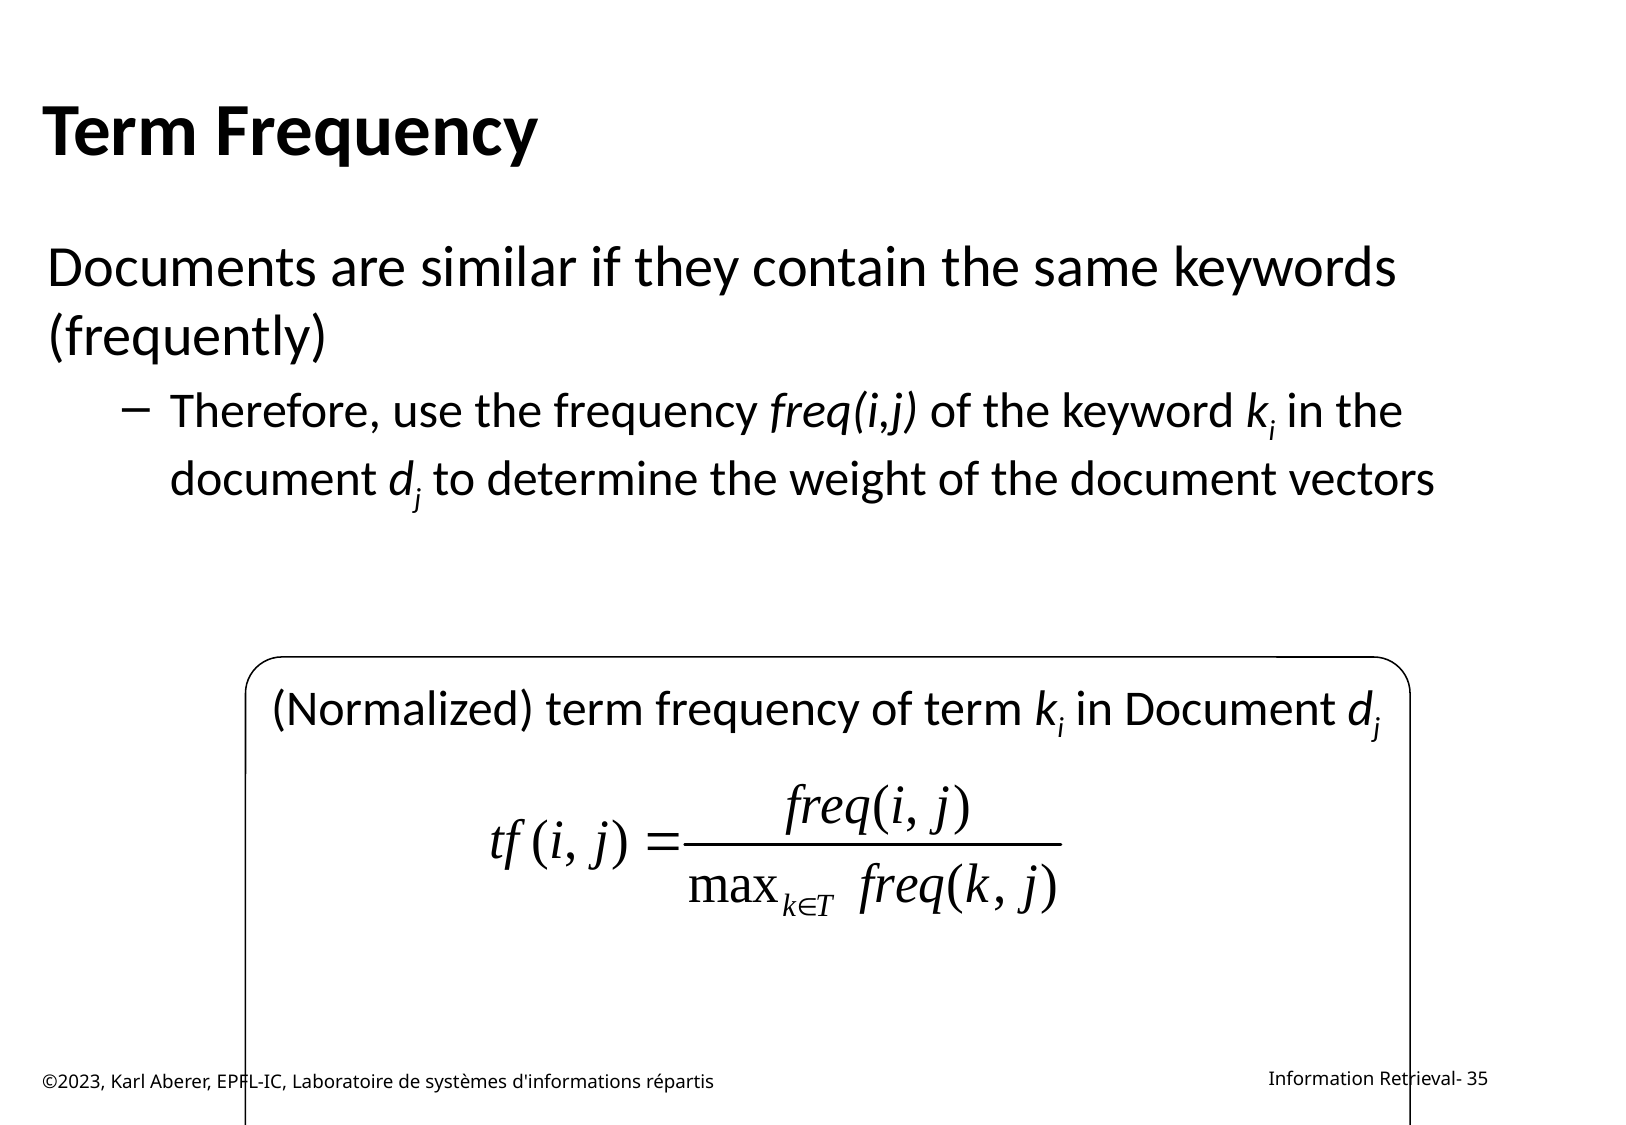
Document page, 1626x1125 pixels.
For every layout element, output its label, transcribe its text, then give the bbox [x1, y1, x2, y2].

list Documents are similar if they contain the same keywords (frequently) Therefore, use the frequency freq(i,j) of the keyword ki in the document dj to determine the weight of the document vectors [32, 220, 1509, 1045]
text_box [482, 769, 1074, 929]
text_box (Normalized) term frequency of term ki in Document dj [245, 656, 1411, 1125]
title Term Frequency [27, 50, 1504, 200]
footer ©2023, Karl Aberer, EPFL-IC, Laboratoire de systèmes d'informations répartis [26, 1062, 245, 1101]
